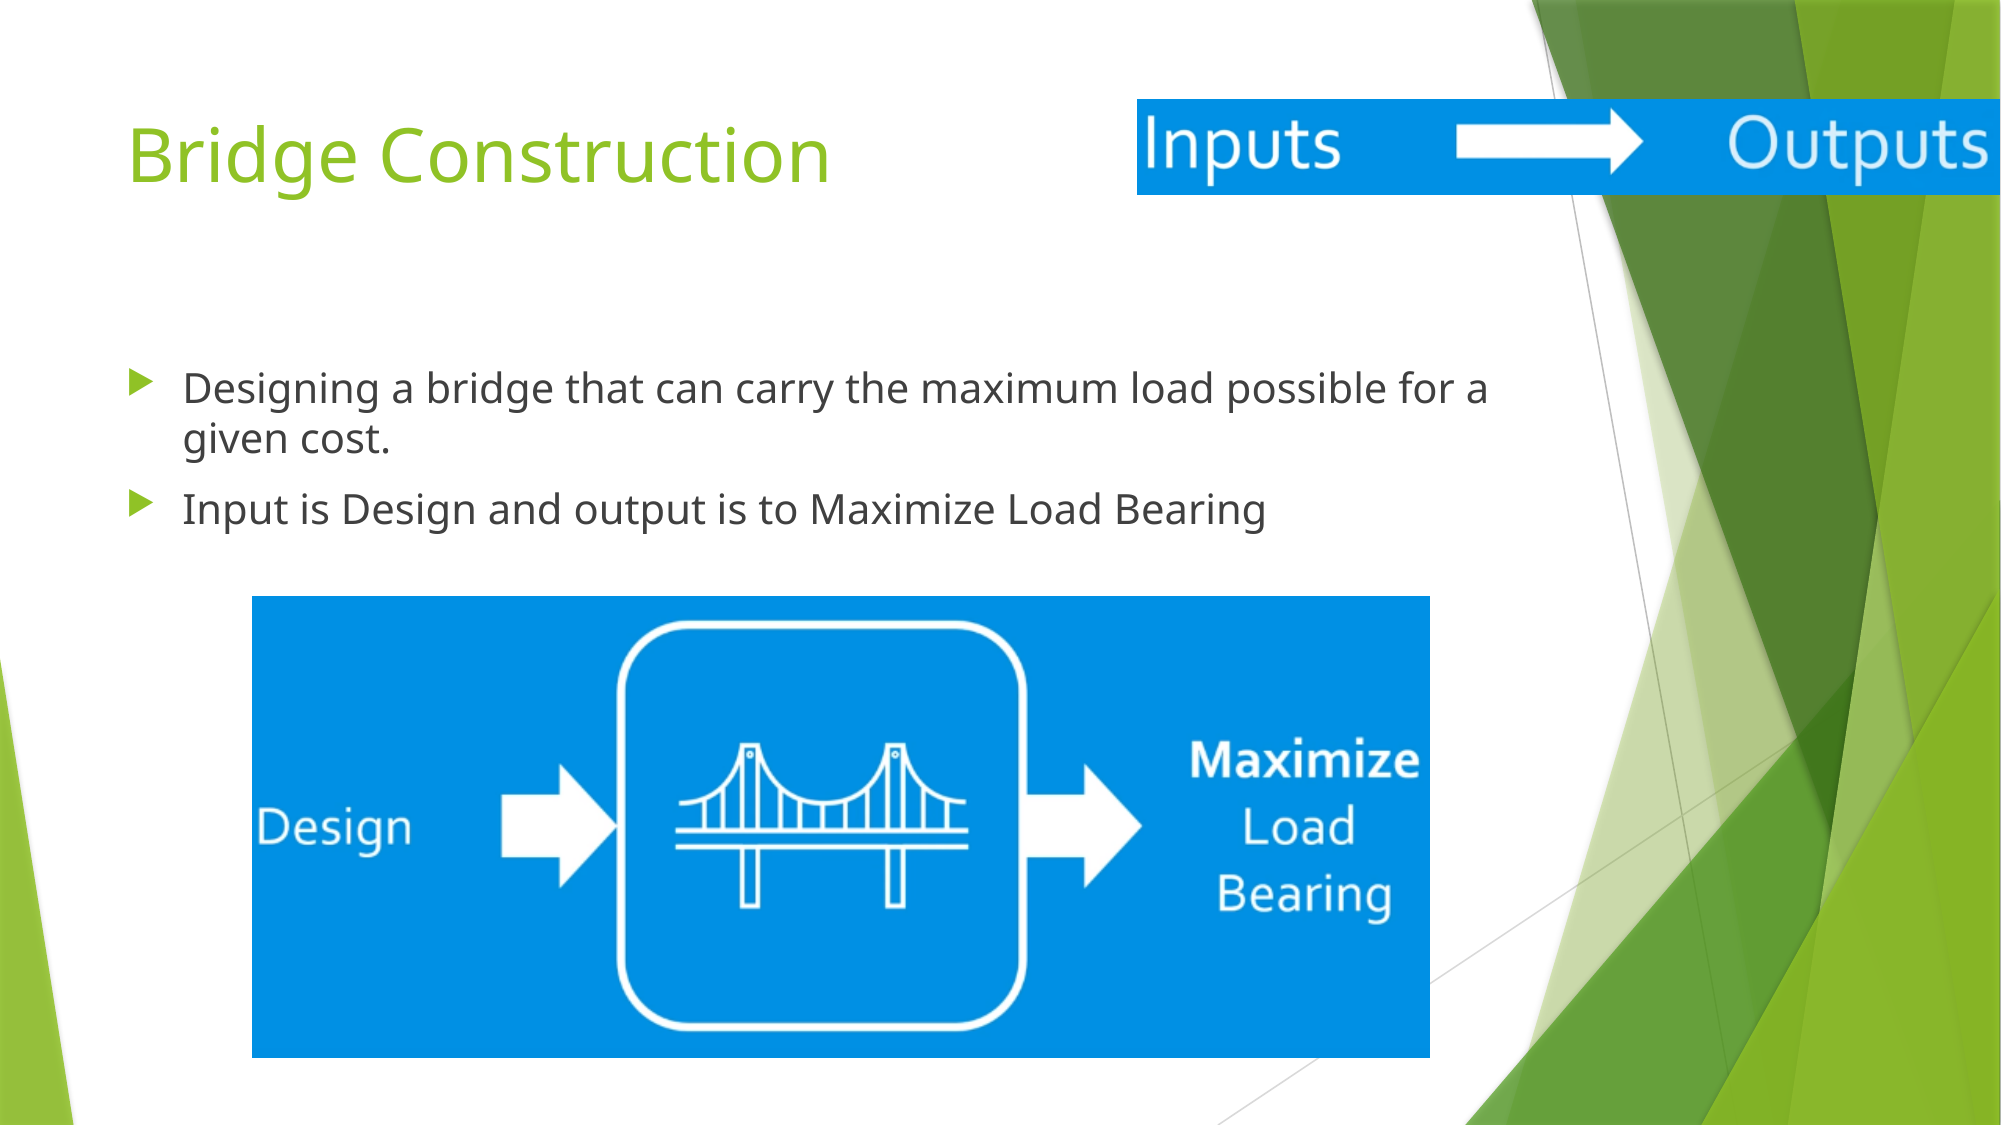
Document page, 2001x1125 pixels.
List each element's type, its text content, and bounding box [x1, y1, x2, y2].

picture [1136, 99, 2000, 195]
title Bridge Construction [111, 99, 1522, 317]
picture [252, 596, 1430, 1059]
list Designing a bridge that can carry the maximum load possible for a given cost. Input is Design and output is to Maximize Load Bearing [111, 354, 1522, 992]
